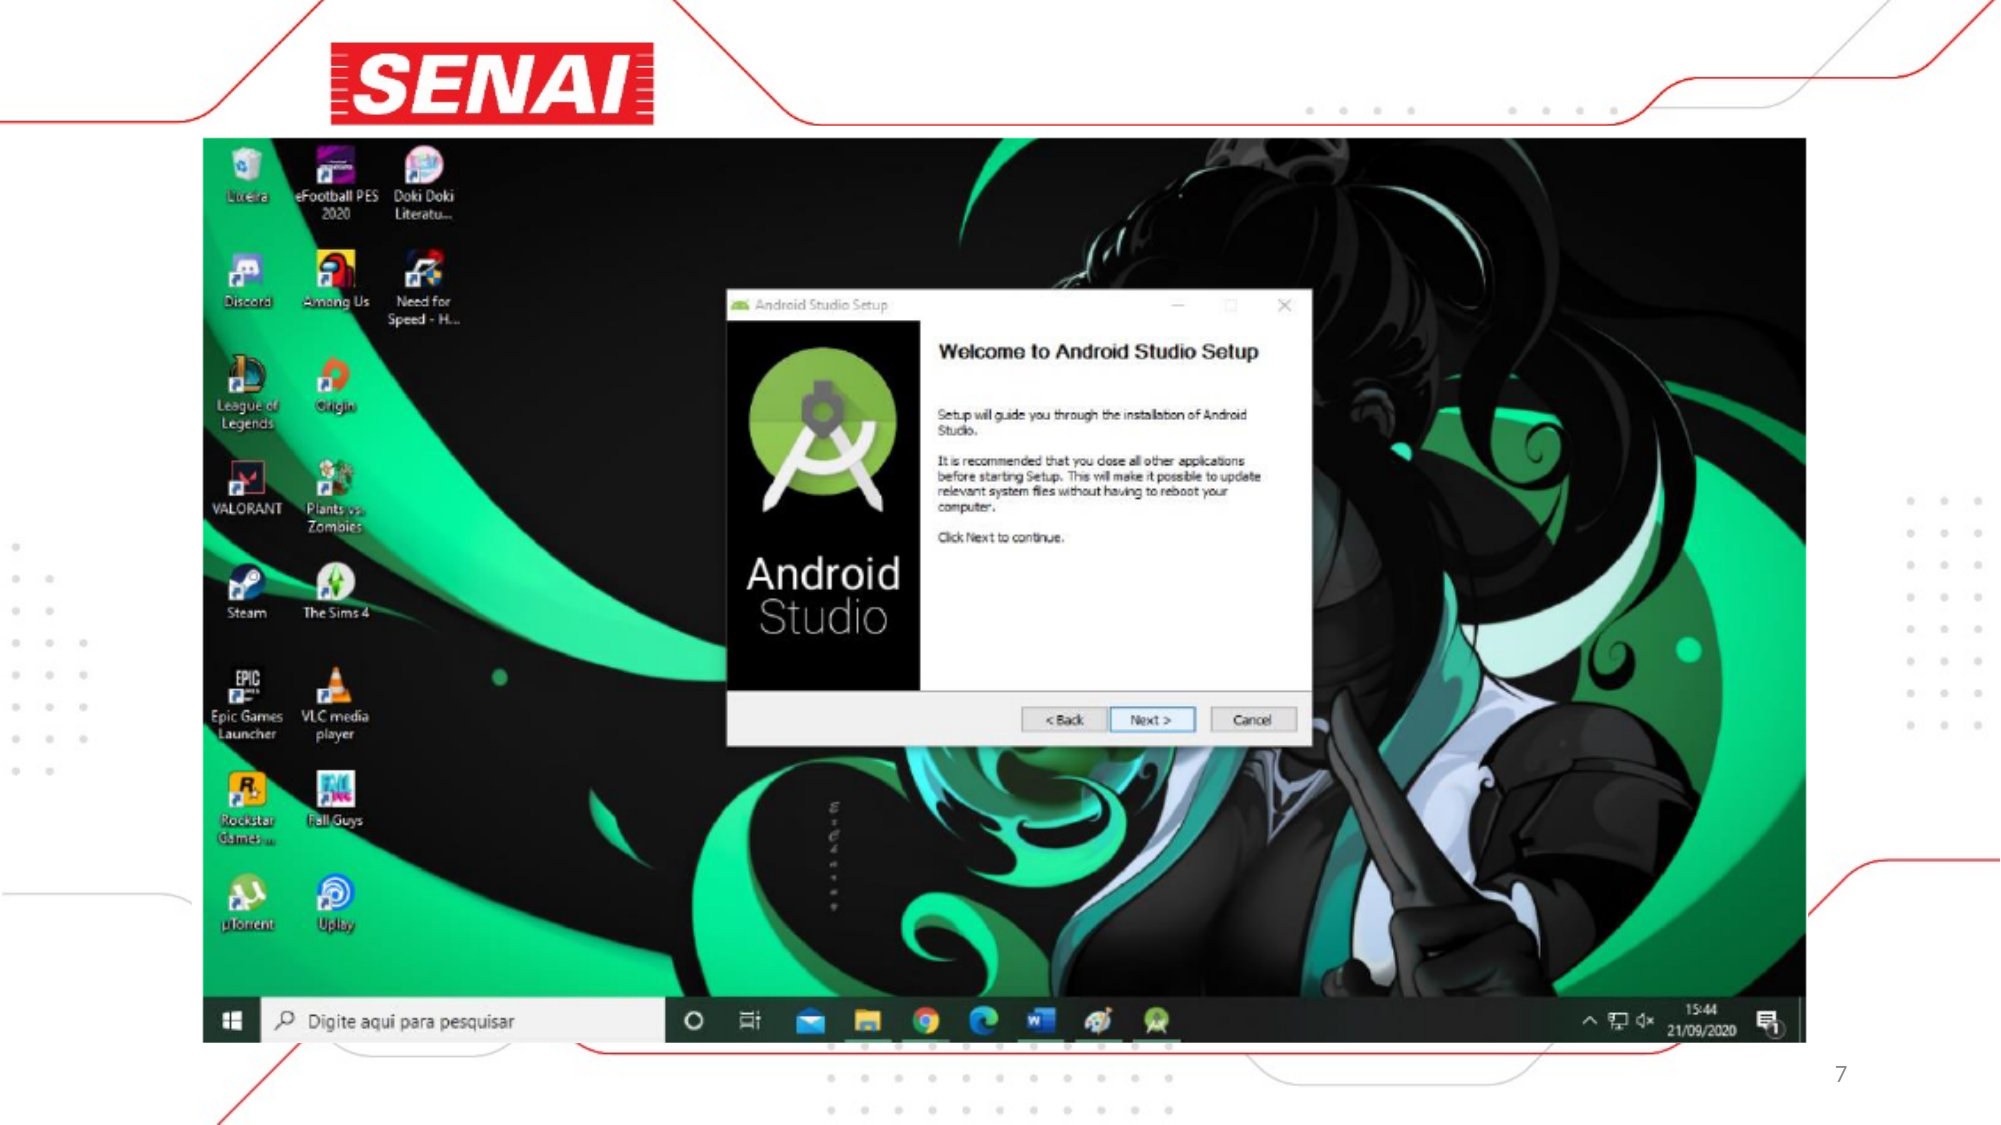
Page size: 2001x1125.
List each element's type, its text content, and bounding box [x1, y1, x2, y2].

picture [0, 0, 2001, 1125]
slide_number 7 [1412, 1042, 1863, 1103]
